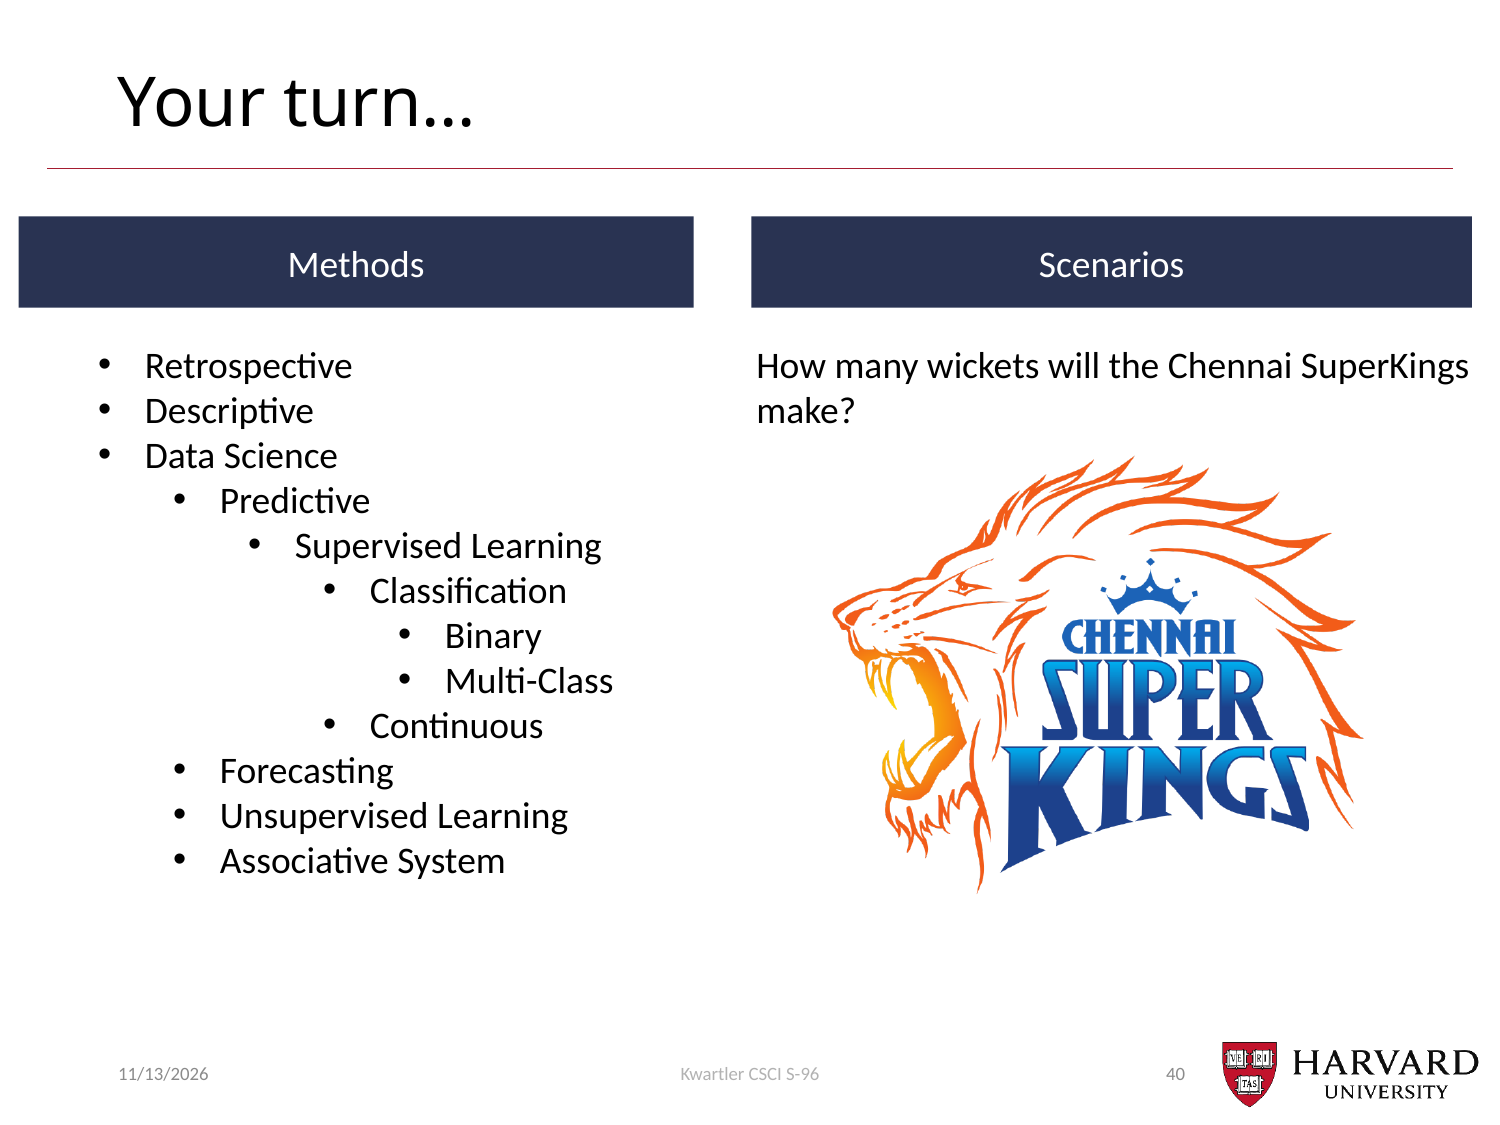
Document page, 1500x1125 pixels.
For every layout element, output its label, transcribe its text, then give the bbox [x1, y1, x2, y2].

text_box Scenarios [750, 215, 1473, 309]
text_box Retrospective Descriptive Data Science Predictive Supervised Learning Classification Binary Multi-Class Continuous Forecasting Unsupervised Learning Associative System [83, 334, 629, 934]
picture [829, 452, 1366, 896]
title Your turn… [103, 59, 1397, 157]
text_box How many wickets will the Chennai SuperKings make? [741, 334, 1488, 439]
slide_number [103, 1042, 441, 1103]
picture [1200, 1024, 1500, 1125]
slide_number 40 [1059, 1042, 1200, 1103]
footer Kwartler CSCI S-96 [496, 1042, 1004, 1103]
text_box Methods [18, 215, 695, 309]
